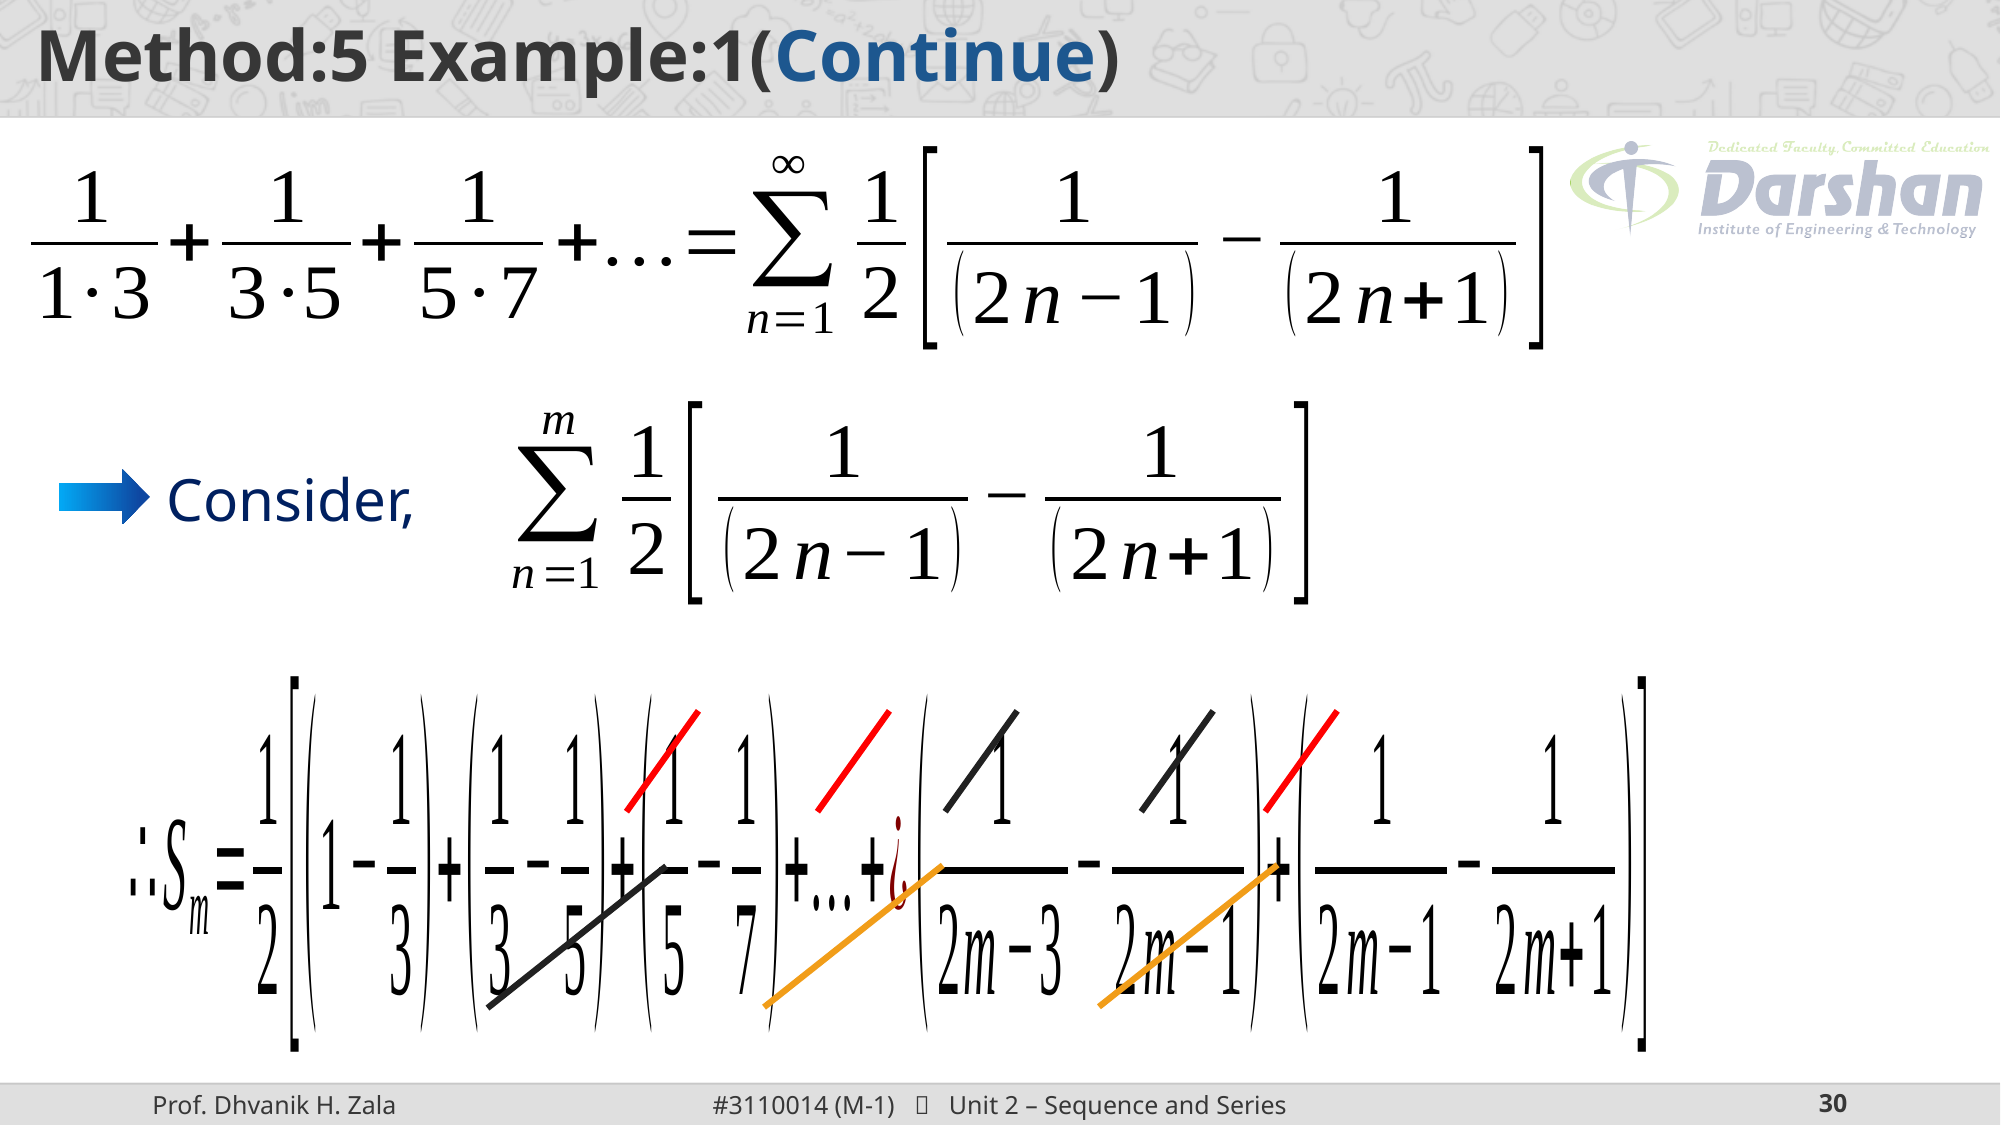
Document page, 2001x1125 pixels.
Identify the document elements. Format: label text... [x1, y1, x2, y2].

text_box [1098, 864, 1278, 1007]
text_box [487, 866, 667, 1009]
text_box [1141, 710, 1214, 812]
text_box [1265, 710, 1338, 812]
text_box [58, 469, 151, 525]
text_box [764, 865, 943, 1008]
text_box Therefore, by limit comparison test both the series are convergent or divergent [1570, 141, 1990, 238]
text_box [945, 710, 1018, 812]
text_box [817, 710, 890, 812]
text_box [626, 710, 699, 812]
